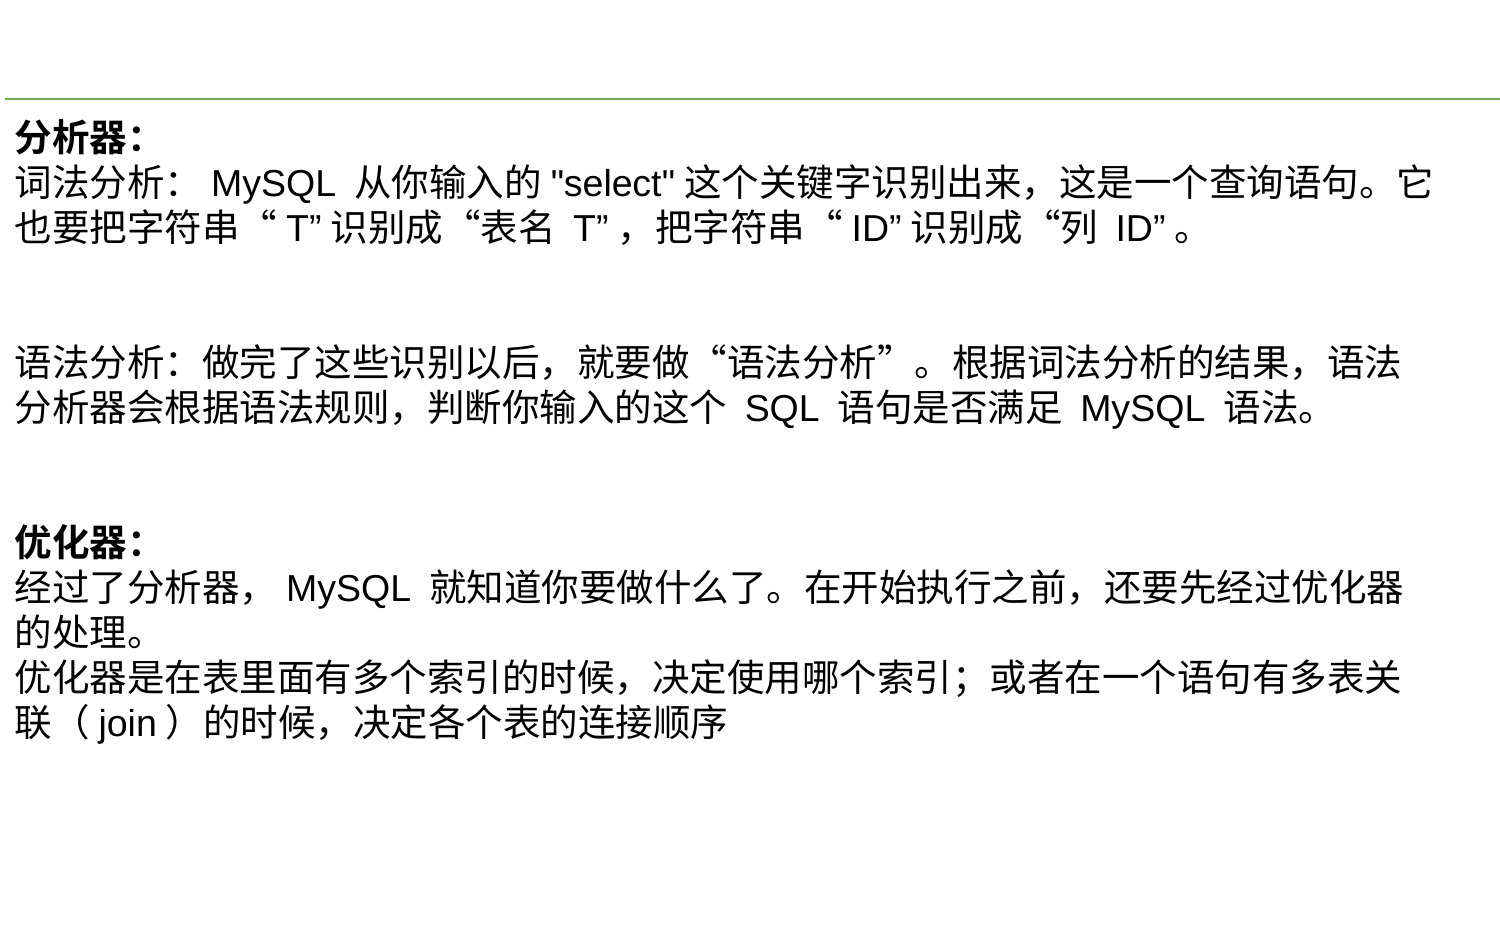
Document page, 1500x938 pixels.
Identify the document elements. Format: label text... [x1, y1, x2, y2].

text_box 分析器： 词法分析：MySQL 从你输入的"select"这个关键字识别出来，这是一个查询语句。它也要把字符串“T”识别成“表名 T”，把字符串“ID”识别成“列 ID”。 语法分析：做完了这些识别以后，就要做“语法分析”。根据词法分析的结果，语法分析器会根据语法规则，判断你输入的这个 SQL 语句是否满足 MySQL 语法。 优化器： 经过了分析器，MySQL 就知道你要做什么了。在开始执行之前，还要先经过优化器的处理。 优化器是在表里面有多个索引的时候，决定使用哪个索引；或者在一个语句有多表关联（join）的时候，决定各个表的连接顺序 [0, 106, 1450, 796]
